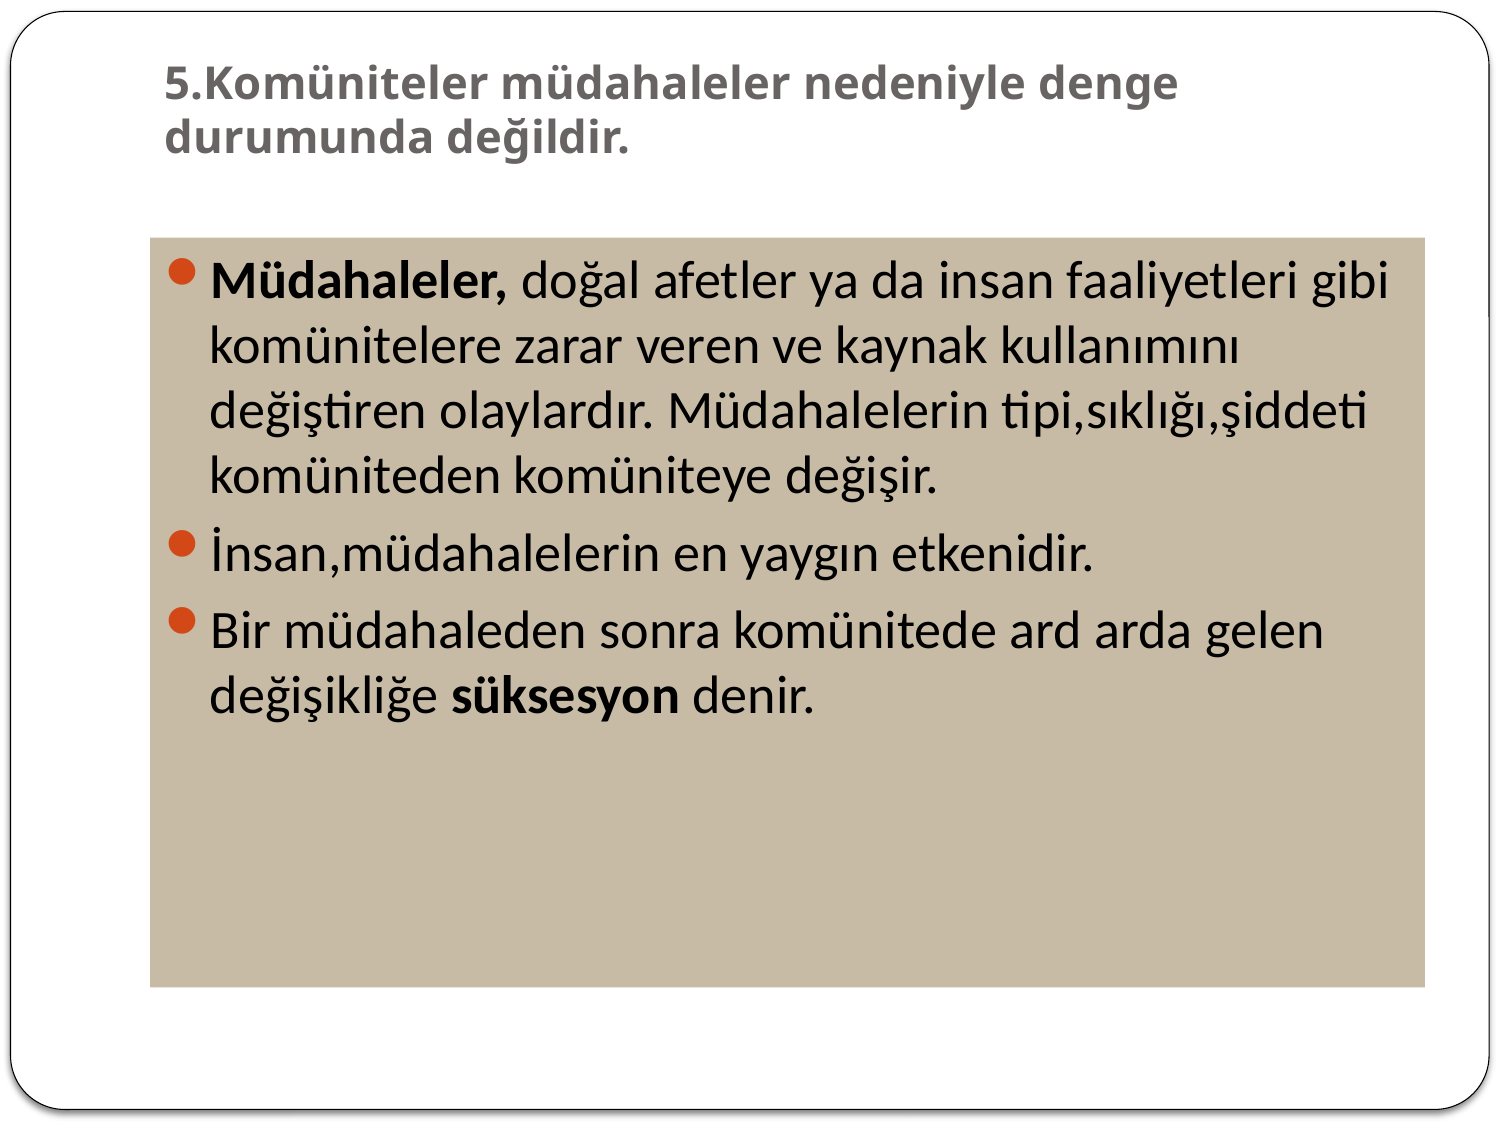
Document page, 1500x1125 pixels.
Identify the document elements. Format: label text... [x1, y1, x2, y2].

list Müdahaleler, doğal afetler ya da insan faaliyetleri gibi komünitelere zarar veren ve kaynak kullanımını değiştiren olaylardır. Müdahalelerin tipi,sıklığı,şiddeti komüniteden komüniteye değişir. İnsan,müdahalelerin en yaygın etkenidir. Bir müdahaleden sonra komünitede ard arda gelen değişikliğe süksesyon denir. [150, 237, 1425, 988]
title 5.Komüniteler müdahaleler nedeniyle denge durumunda değildir. [150, 45, 1425, 233]
